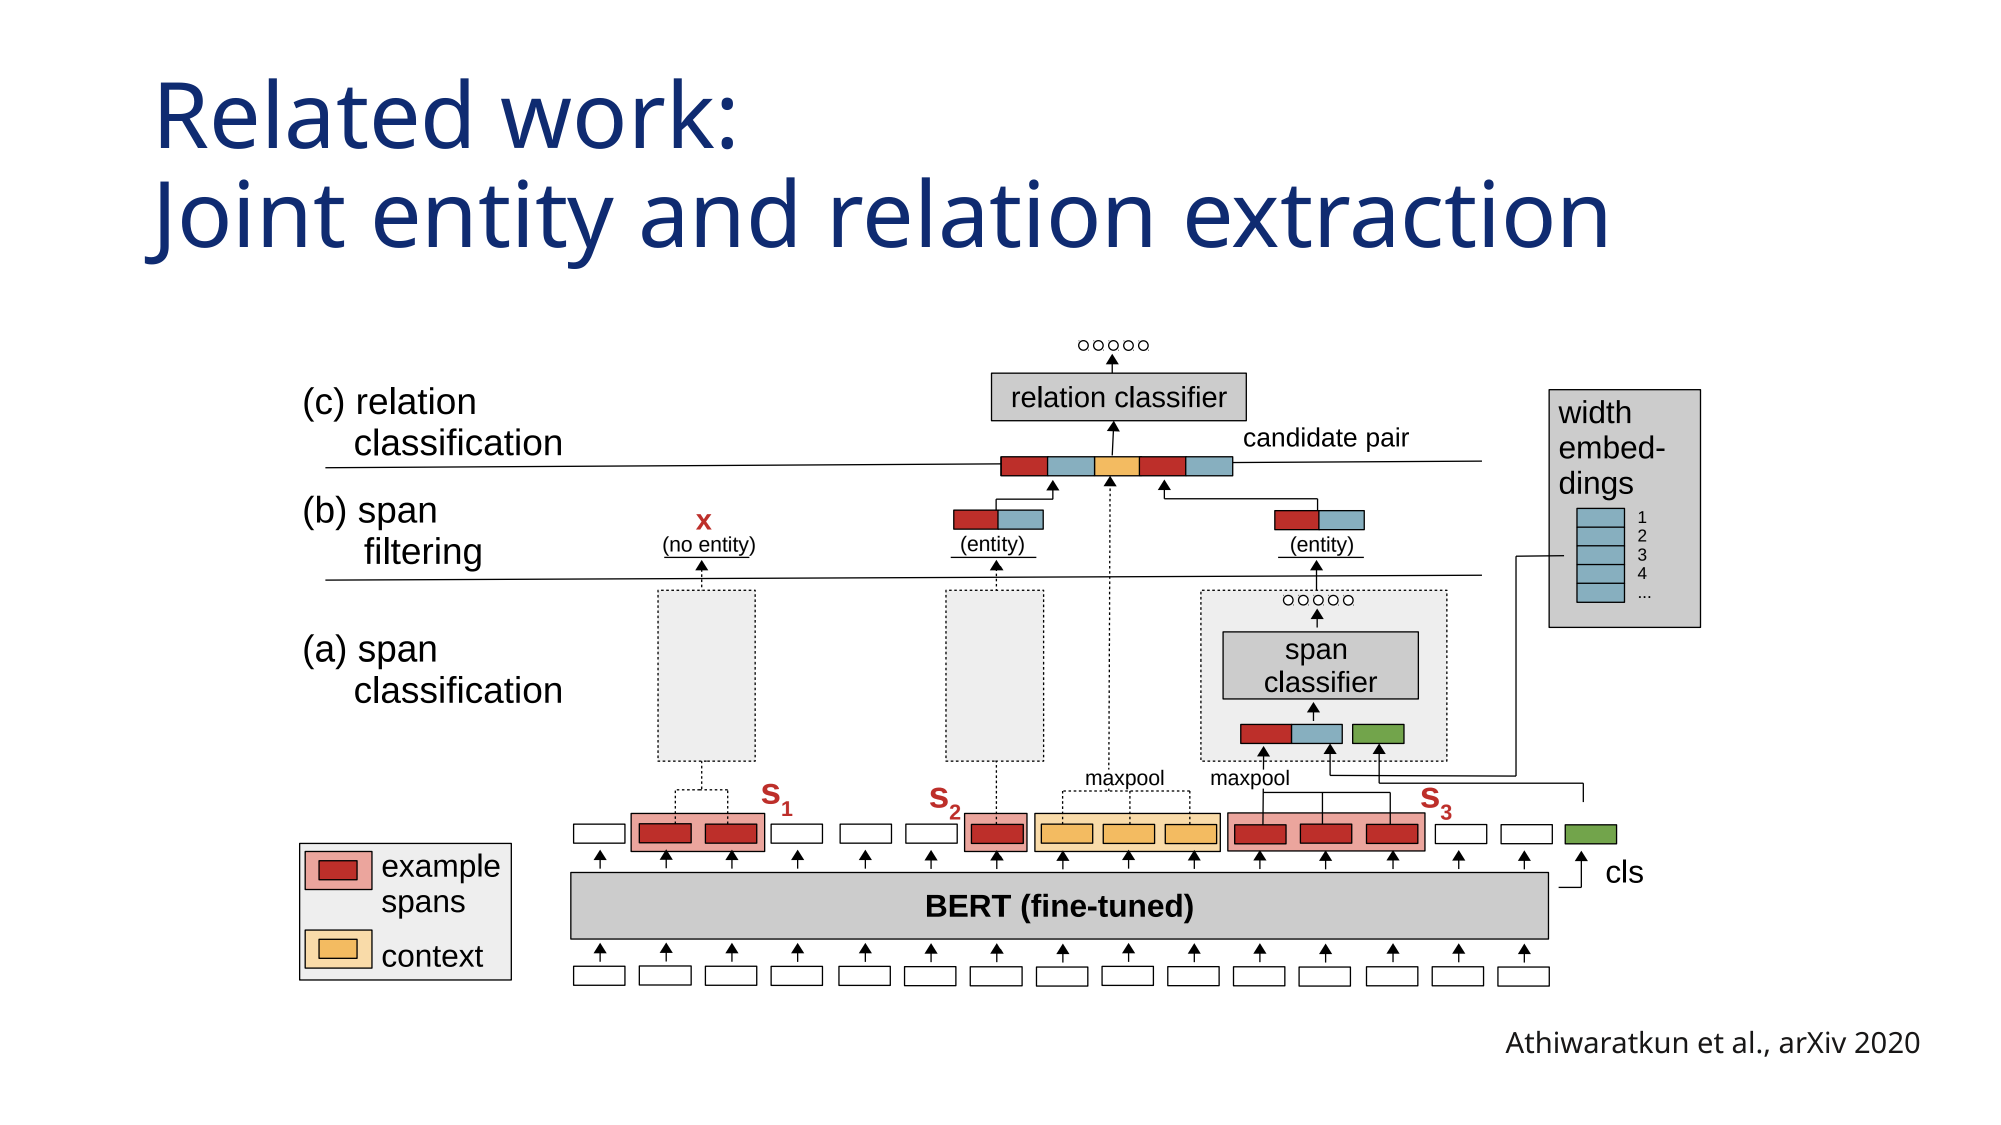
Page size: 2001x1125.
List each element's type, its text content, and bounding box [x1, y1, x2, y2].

title Related work: Joint entity and relation extraction [137, 59, 1863, 278]
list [286, 318, 1714, 1002]
text_box Athiwaratkun et al., arXiv 2020 [1490, 1017, 1937, 1068]
